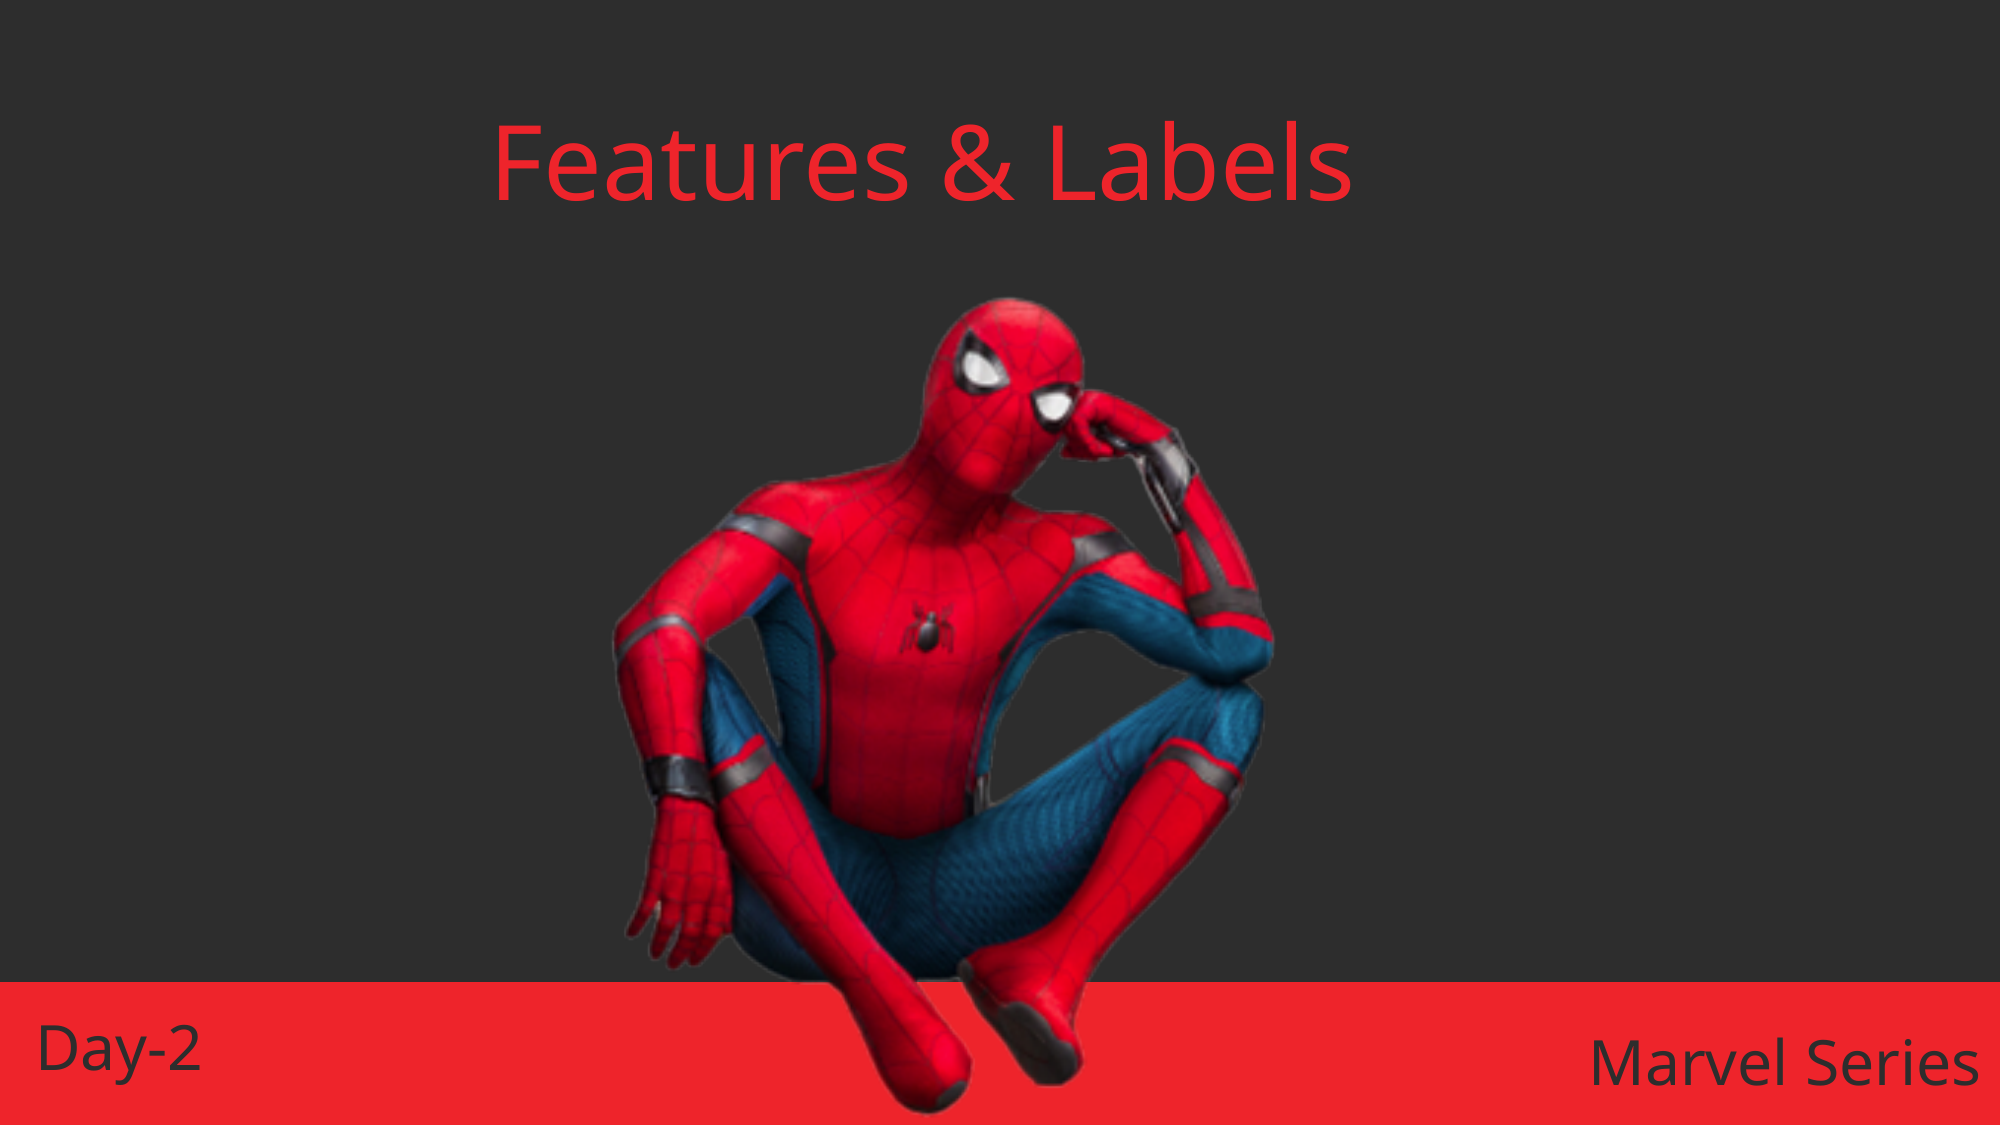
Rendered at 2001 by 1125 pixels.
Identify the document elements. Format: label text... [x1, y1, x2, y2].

picture [563, 266, 1324, 1125]
text_box [1324, 981, 2000, 1125]
text_box Features & Labels [474, 88, 1413, 229]
text_box Day-2 [20, 999, 303, 1125]
text_box Marvel Series [1573, 1015, 2000, 1106]
text_box [0, 981, 563, 1125]
